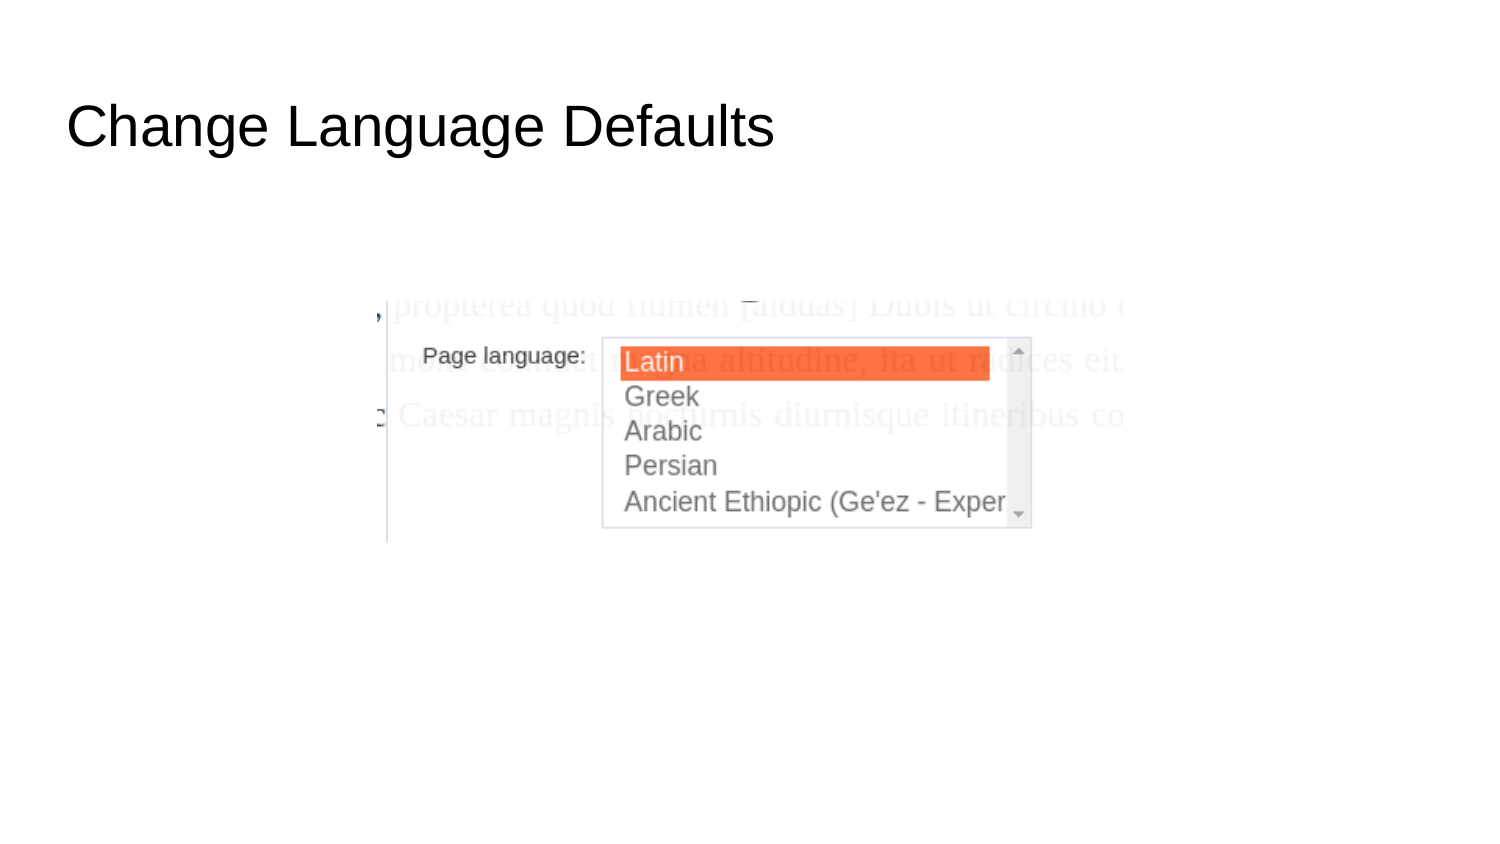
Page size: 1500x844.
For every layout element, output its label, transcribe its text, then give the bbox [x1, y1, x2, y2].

title Change Language Defaults [51, 72, 1449, 167]
picture [377, 301, 1123, 543]
